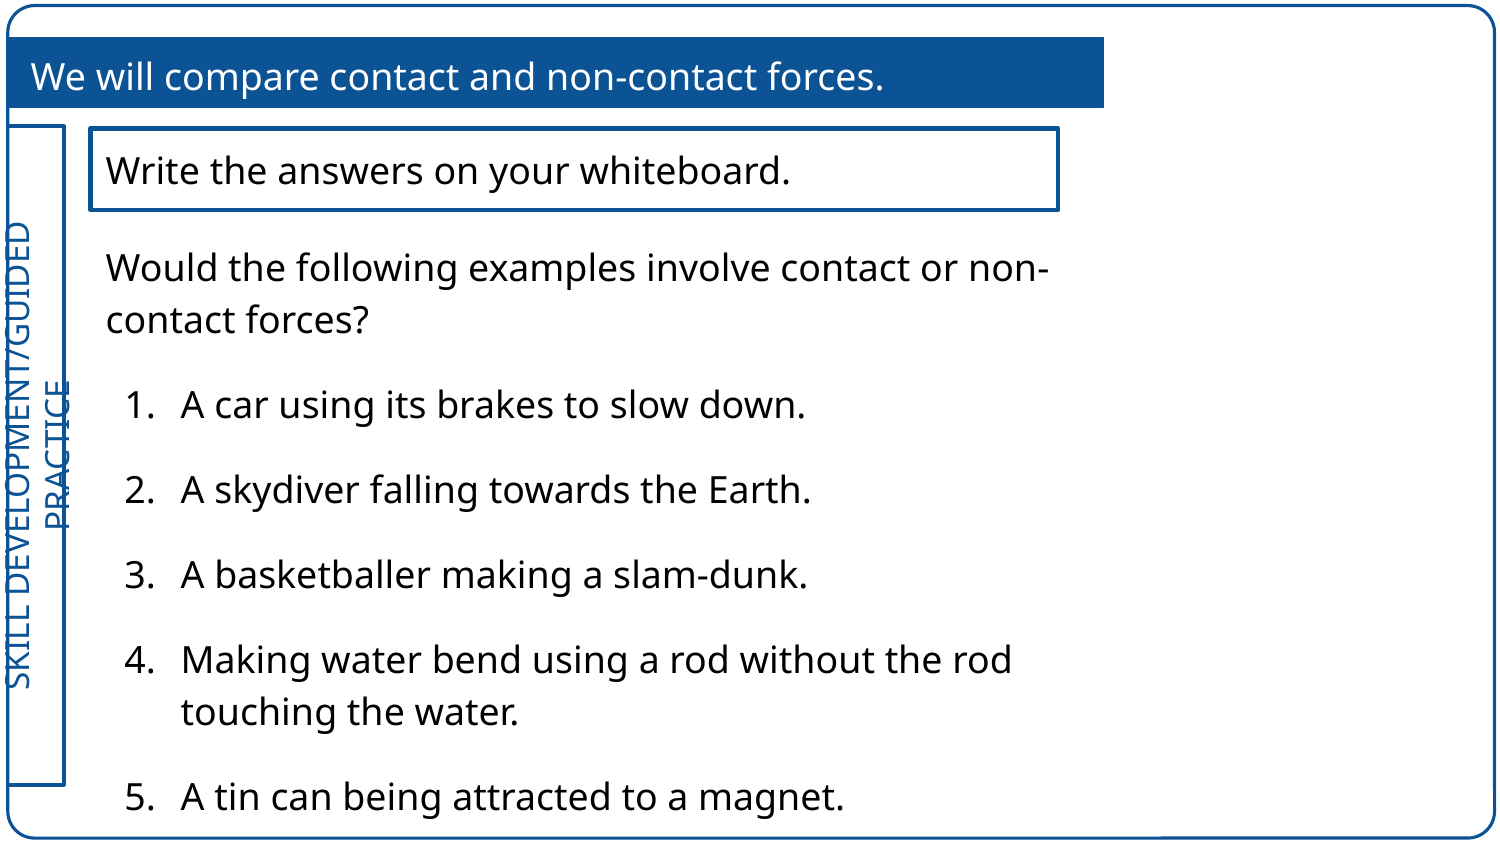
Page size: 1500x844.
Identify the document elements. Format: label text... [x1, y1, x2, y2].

text_box Write the answers on your whiteboard. [90, 128, 1058, 210]
subtitle We will compare contact and non-contact forces. [15, 43, 1097, 101]
list Would the following examples involve contact or non-contact forces? A car using its brakes to slow down. A skydiver falling towards the Earth. A basketballer making a slam-dunk. Making water bend using a rod without the rod touching the water. A tin can being attracted to a magnet. [90, 222, 1172, 797]
